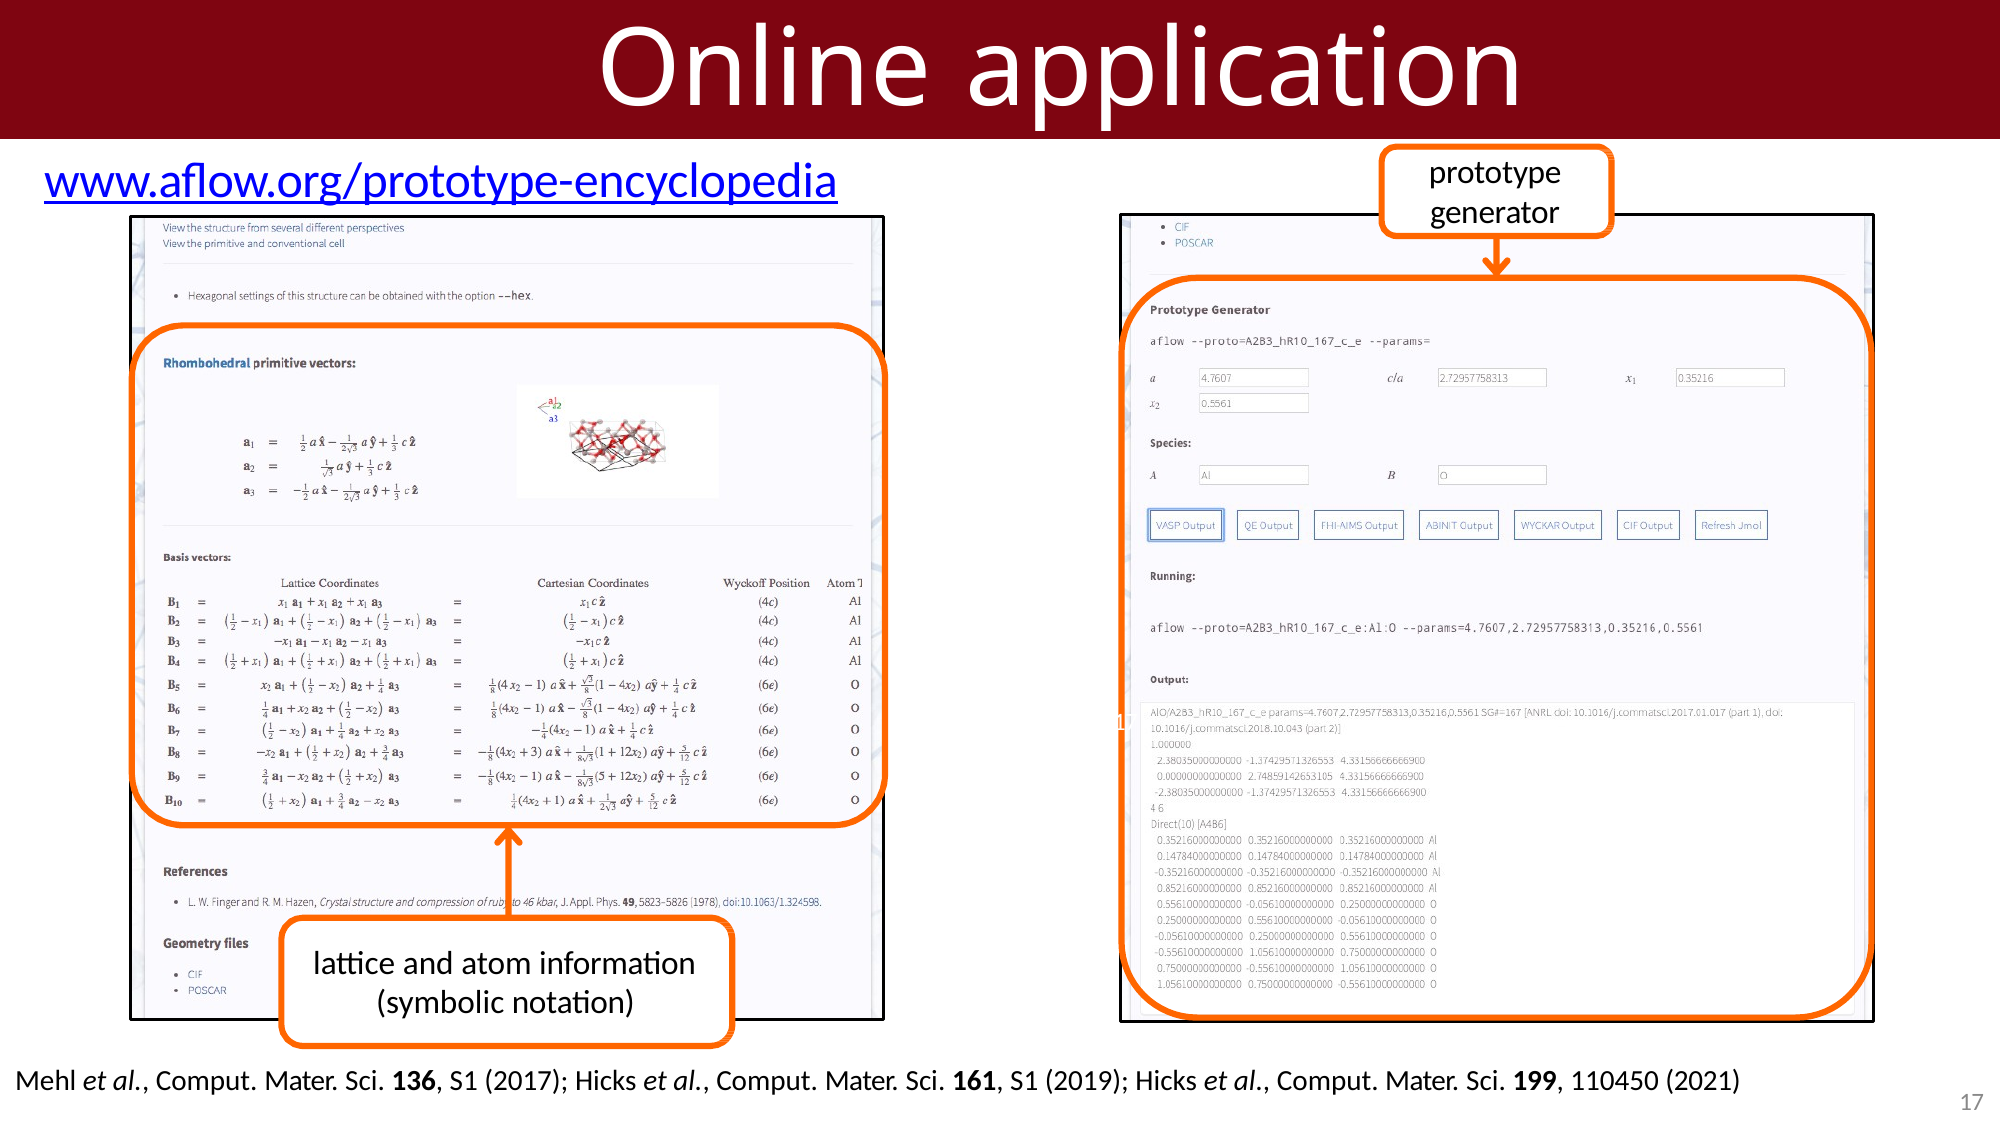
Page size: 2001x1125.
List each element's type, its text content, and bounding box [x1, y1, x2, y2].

text_box Mehl et al., Comput. Mater. Sci. 136, S1 (2017); Hicks et al., Comput. Mater. Sci. 161, S1 (2019); Hicks et al., Comput. Mater. Sci. 199, 110450 (2021) [12, 1060, 1757, 1097]
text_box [0, 0, 2000, 1021]
slide_number 16 [1953, 1084, 1994, 1125]
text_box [128, 214, 886, 1050]
